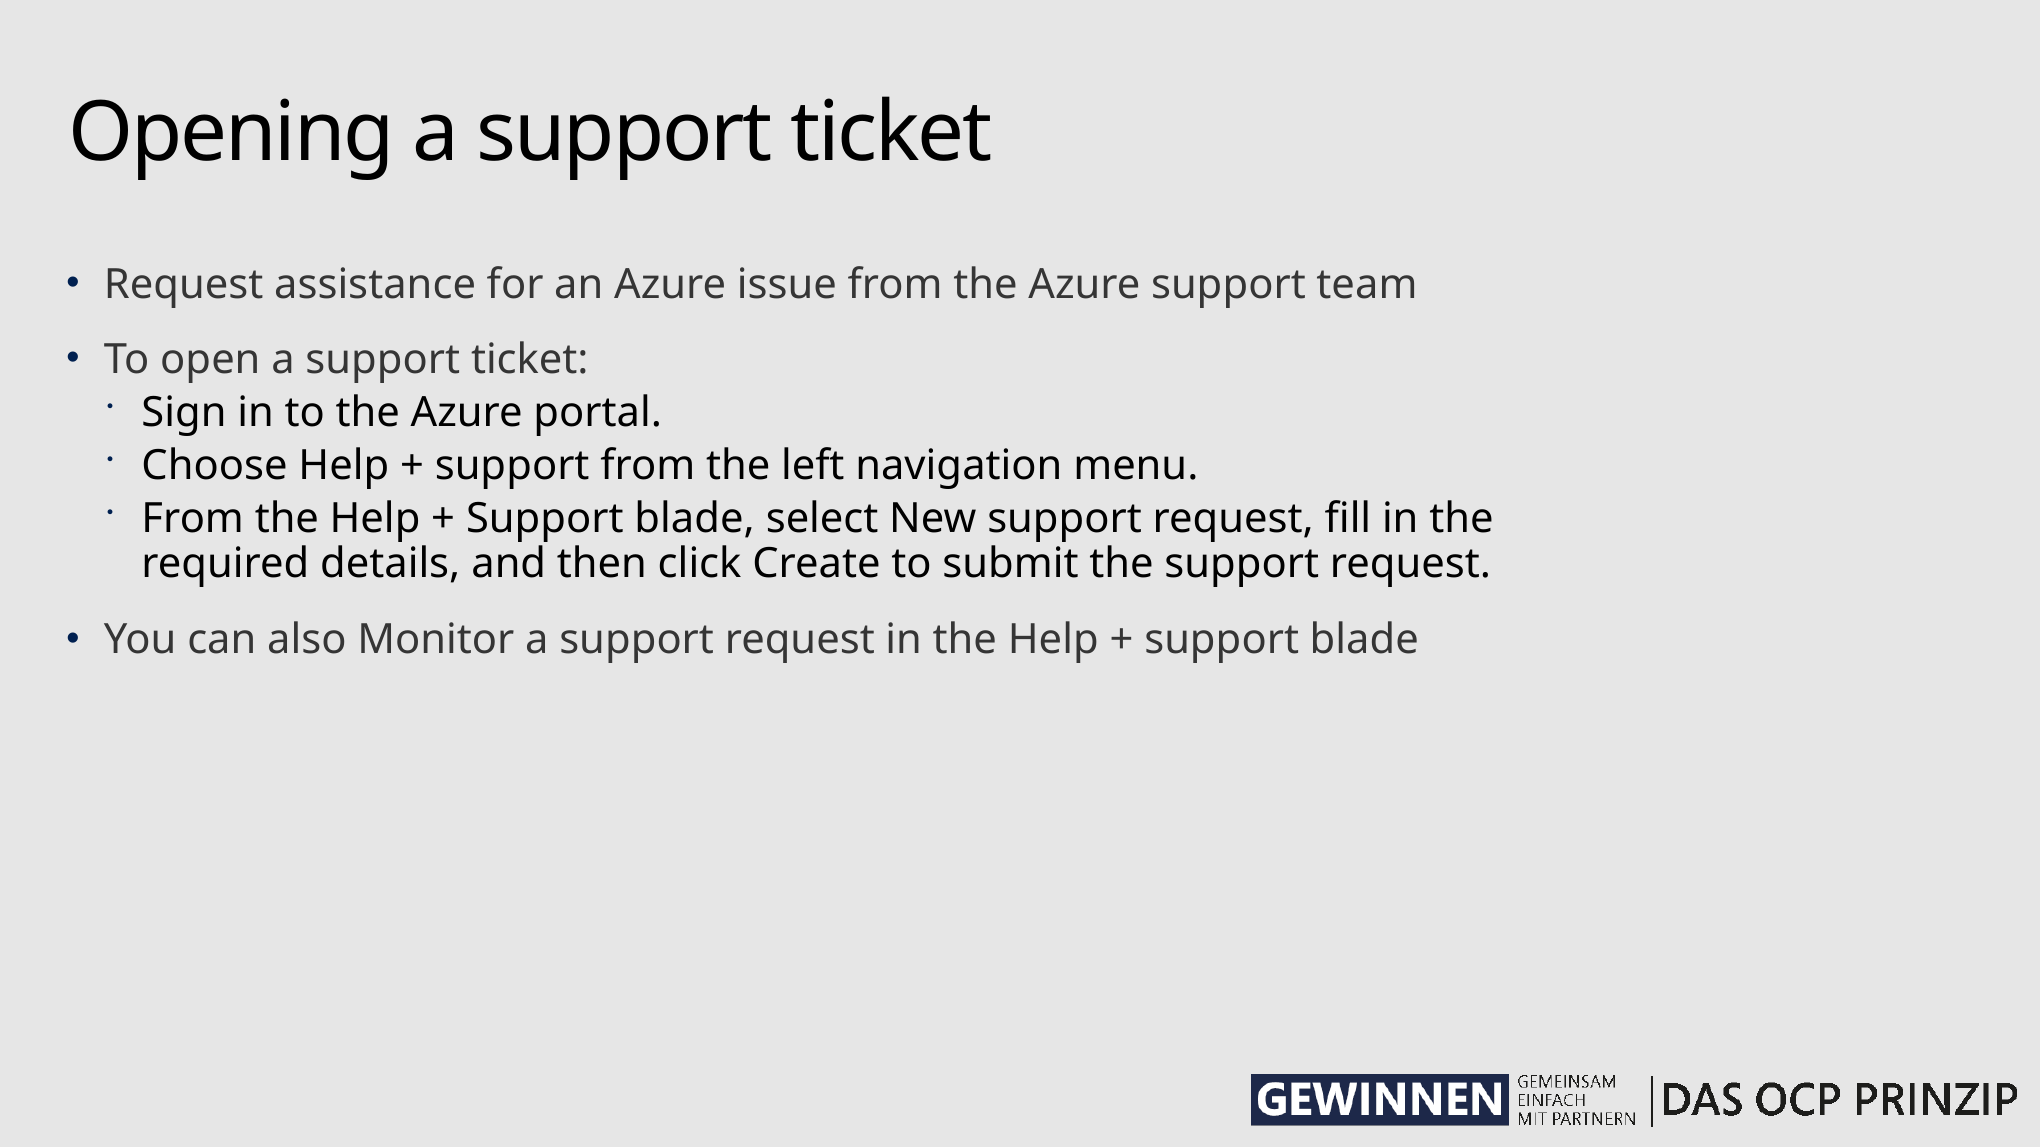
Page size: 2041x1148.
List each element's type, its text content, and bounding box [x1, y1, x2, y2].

title Opening a support ticket [45, 73, 1996, 225]
picture [1238, 1066, 2041, 1134]
text_box [130, 270, 1793, 961]
list Request assistance for an Azure issue from the Azure support team To open a support ticket: Sign in to the Azure portal. Choose Help + support from the left navigation menu. From the Help + Support blade, select New support request, fill in the required details, and then click Create to submit the support request. You can also Monitor a support request in the Help + support blade [51, 224, 1622, 761]
